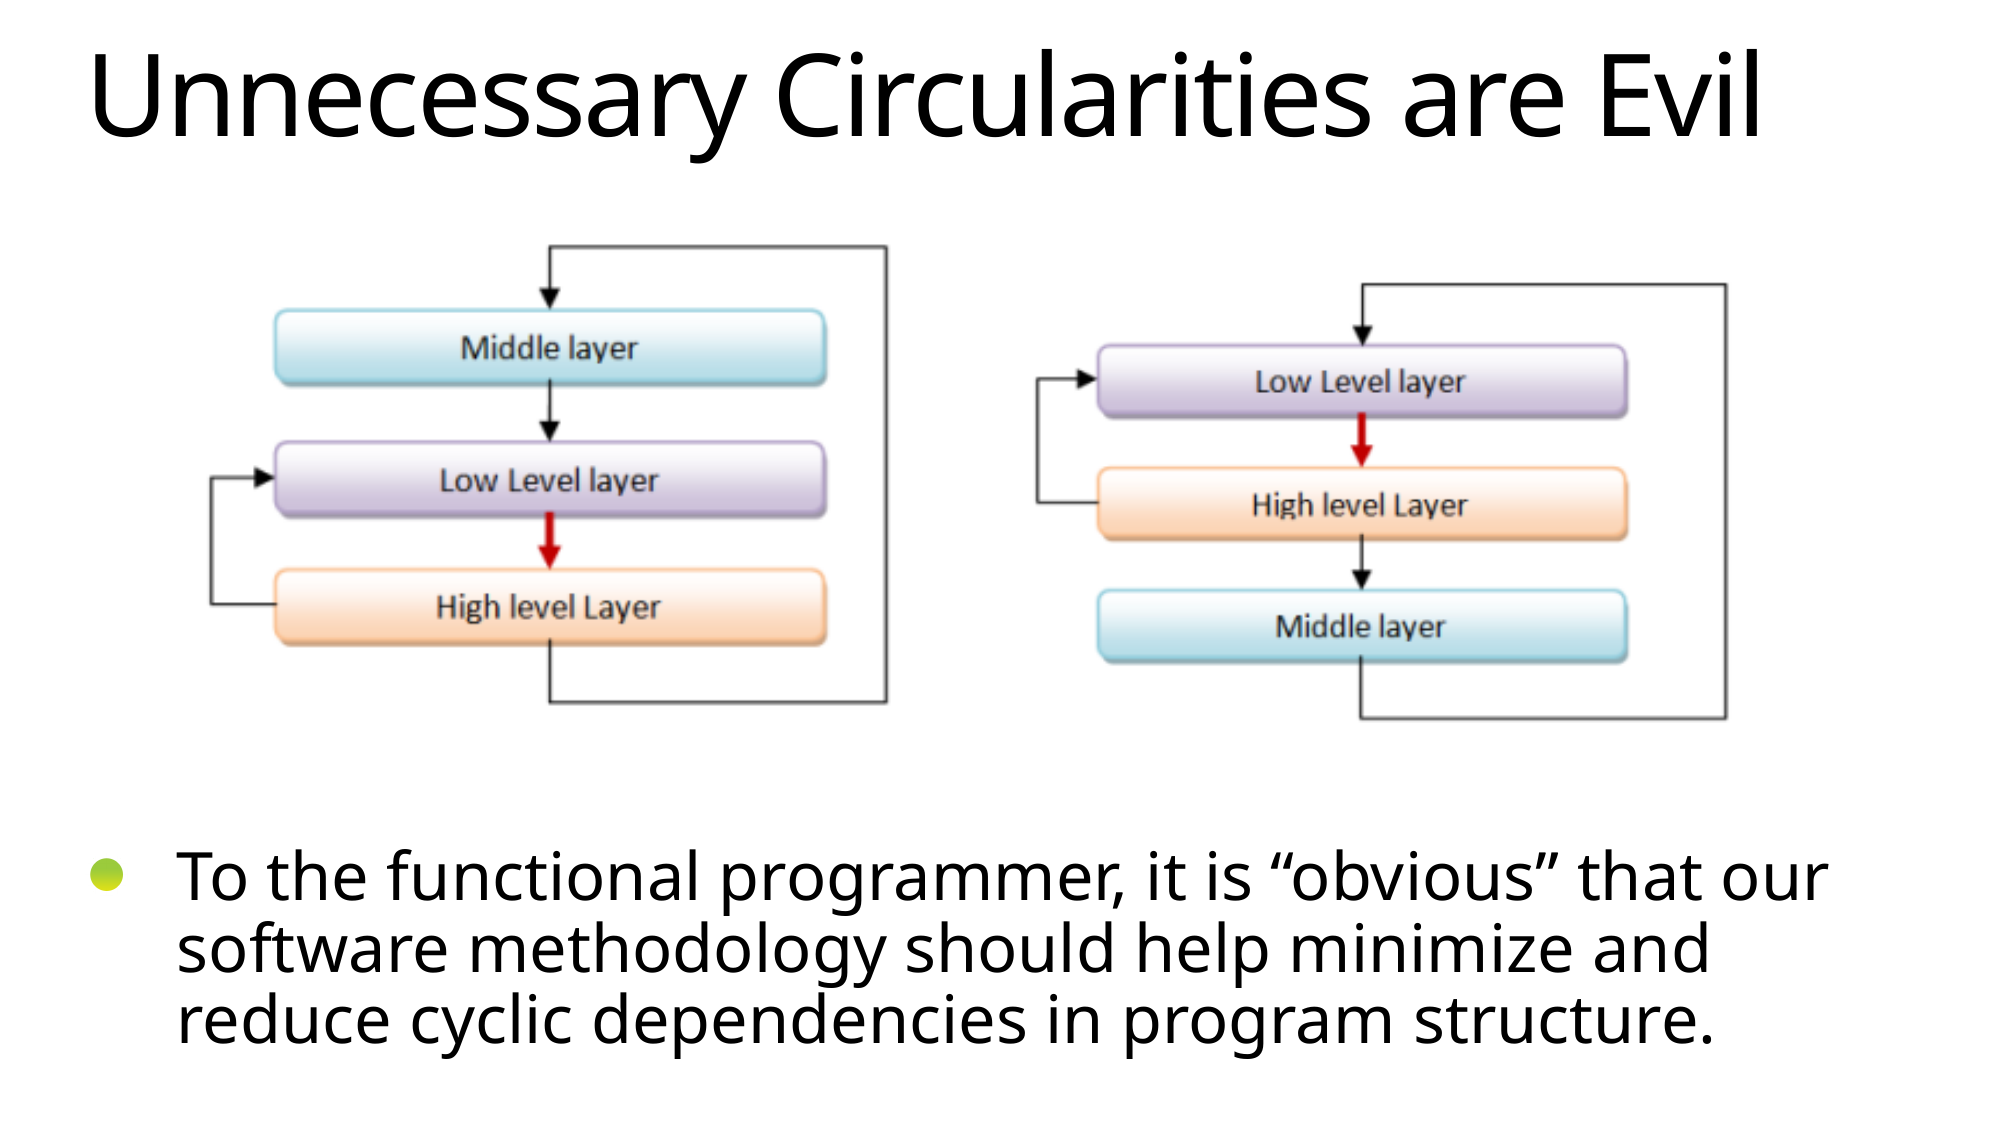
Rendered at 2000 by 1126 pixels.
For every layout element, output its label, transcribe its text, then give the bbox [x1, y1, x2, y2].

picture [194, 220, 914, 736]
picture [1019, 263, 1740, 736]
title Unnecessary Circularities are Evil [85, 37, 1914, 163]
list To the functional programmer, it is “obvious” that our software methodology should help minimize and reduce cyclic dependencies in program structure. [85, 237, 1914, 1078]
picture [85, 853, 128, 896]
